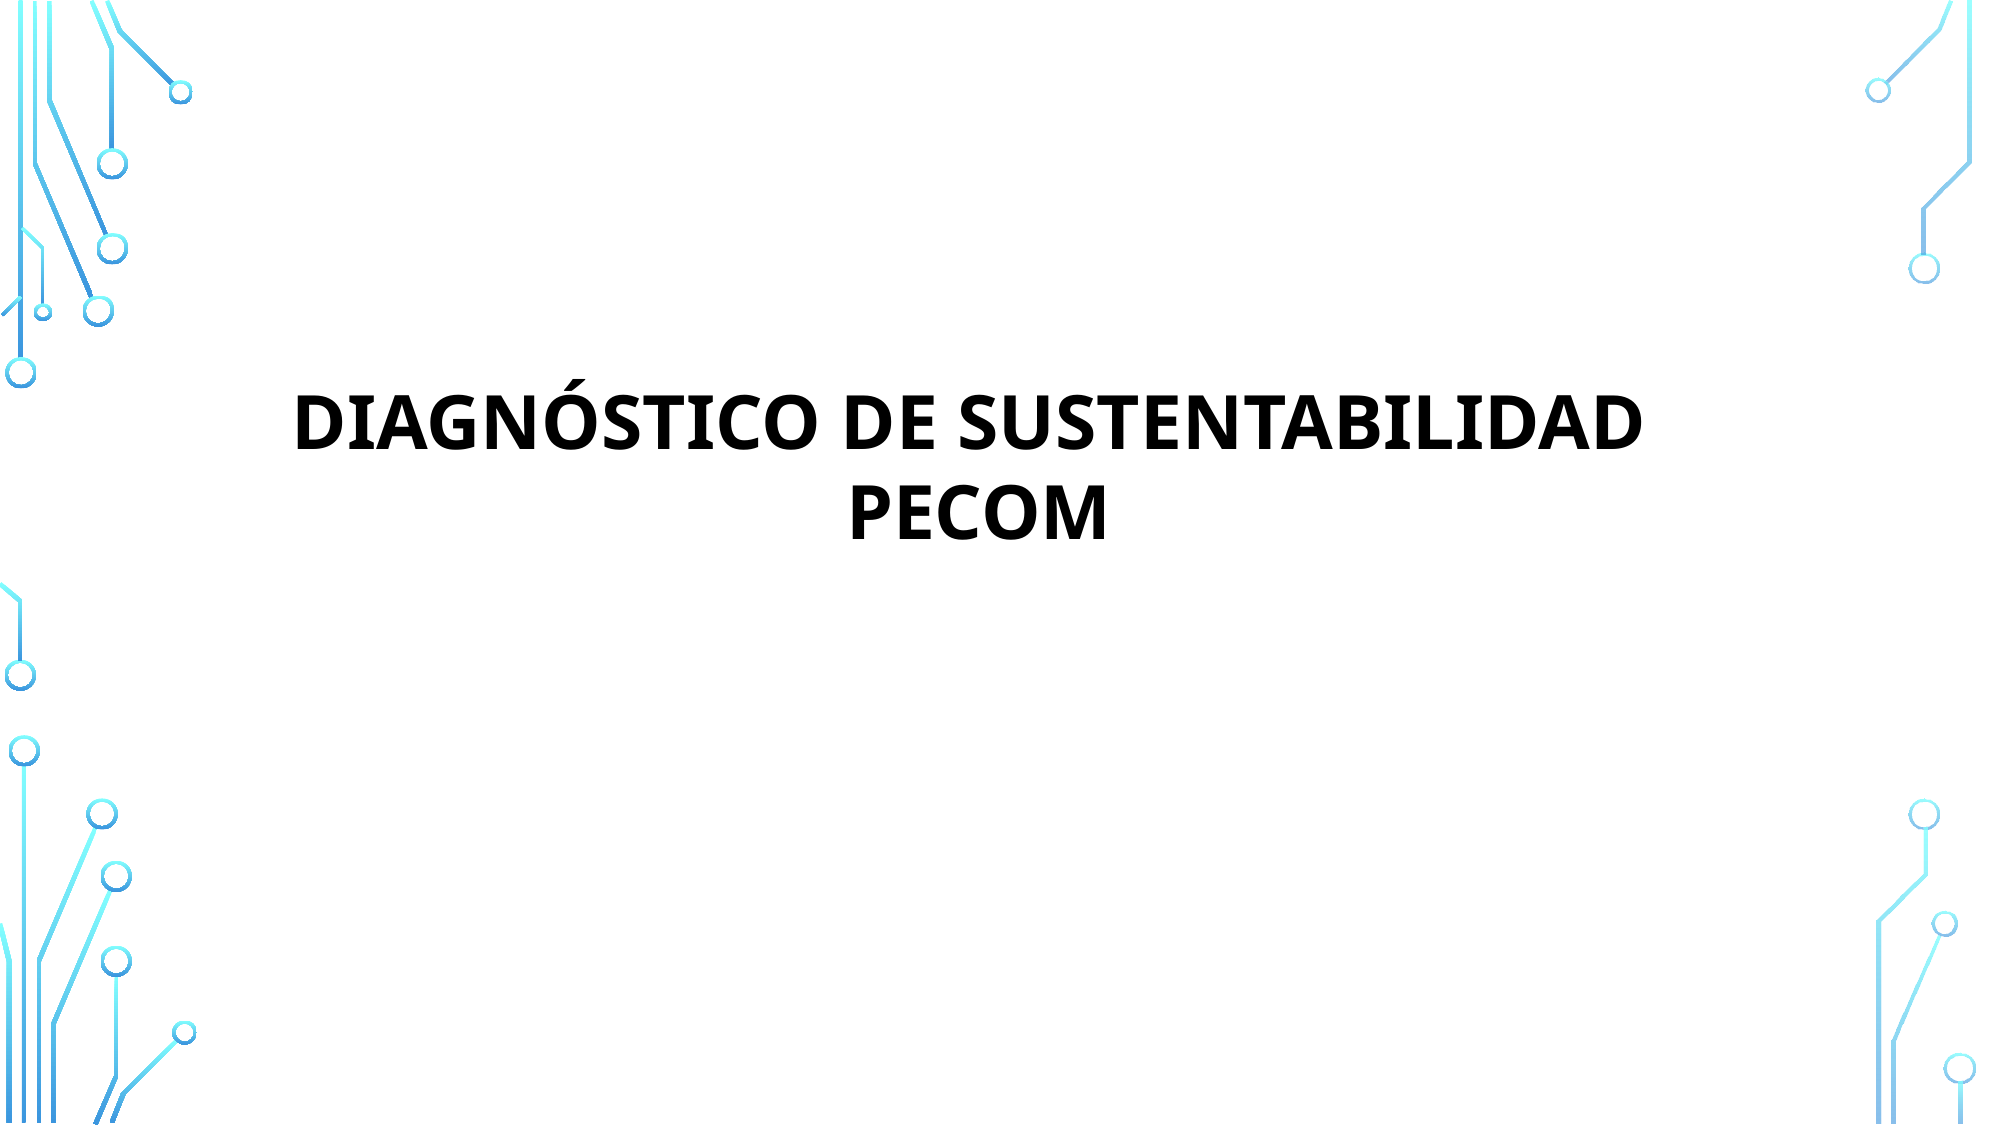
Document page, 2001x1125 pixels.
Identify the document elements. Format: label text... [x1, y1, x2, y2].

title DIAGNÓSTICO DE SUSTENTABILIDAD PECOM [166, 381, 1792, 549]
